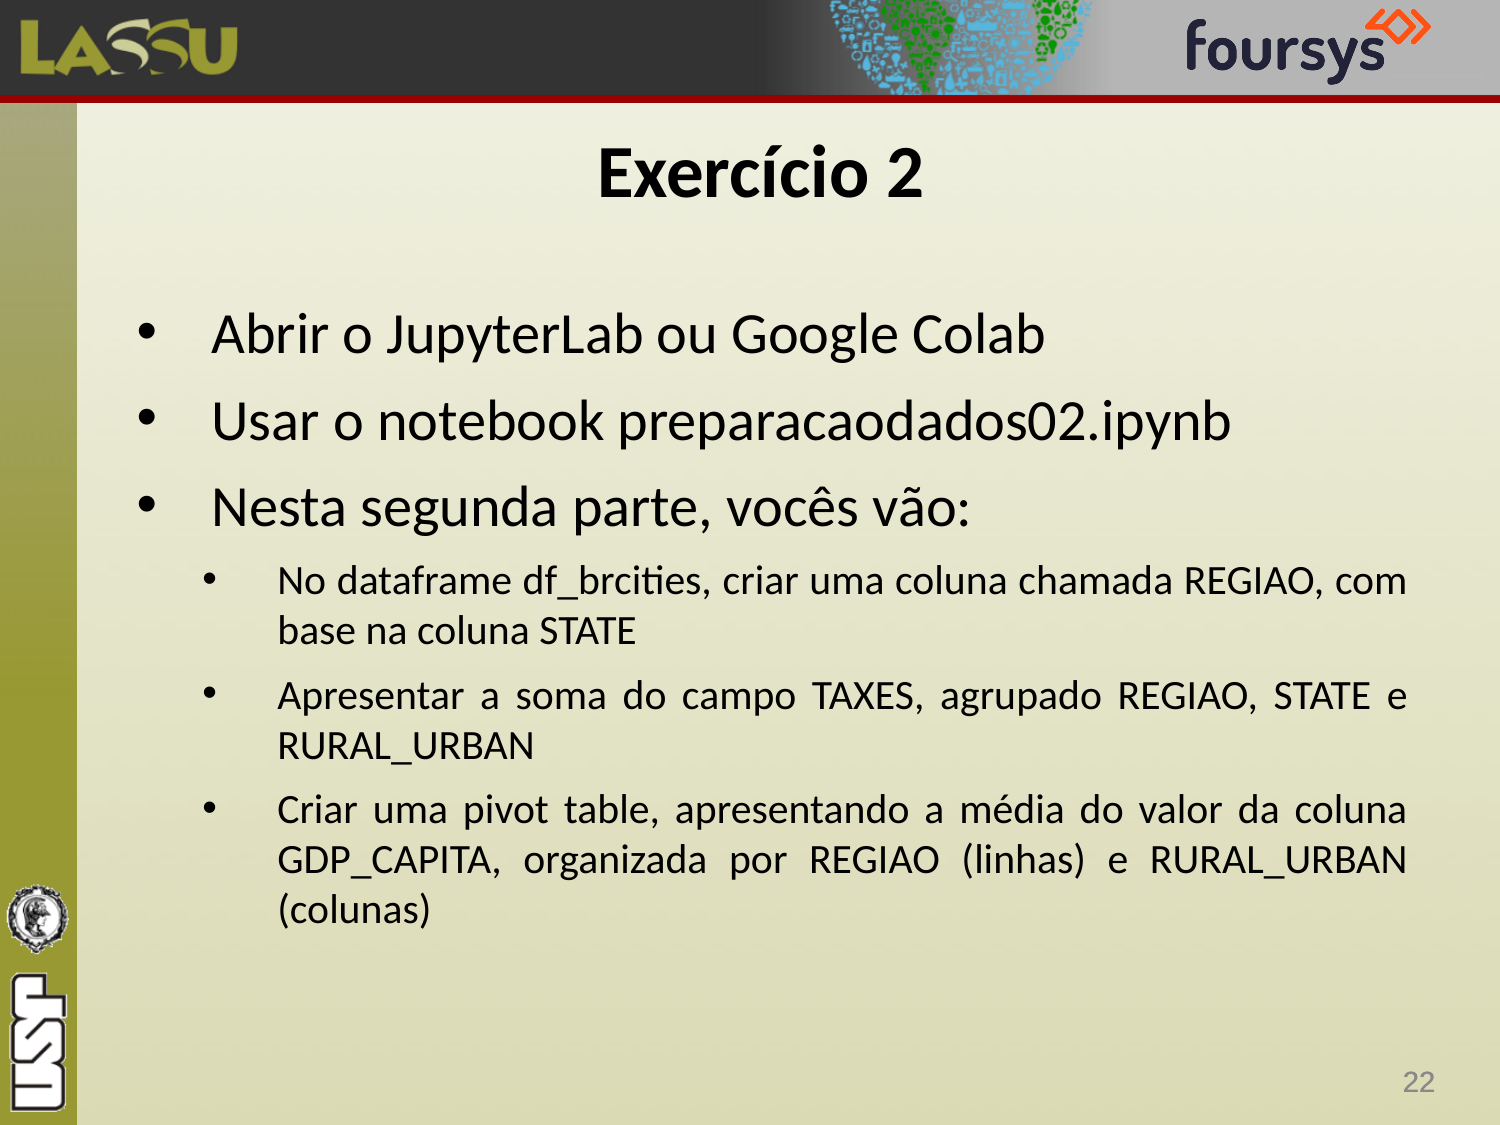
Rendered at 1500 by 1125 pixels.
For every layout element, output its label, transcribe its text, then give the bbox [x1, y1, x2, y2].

list Abrir o JupyterLab ou Google Colab Usar o notebook preparacaodados02.ipynb Nesta segunda parte, vocês vão: No dataframe df_brcities, criar uma coluna chamada REGIAO, com base na coluna STATE Apresentar a soma do campo TAXES, agrupado REGIAO, STATE e RURAL_URBAN Criar uma pivot table, apresentando a média do valor da coluna GDP_CAPITA, organizada por REGIAO (linhas) e RURAL_URBAN (colunas) [121, 287, 1423, 1027]
title Exercício 2 [75, 102, 1447, 233]
slide_number 22 [1099, 1055, 1451, 1106]
picture [0, 0, 1500, 1125]
